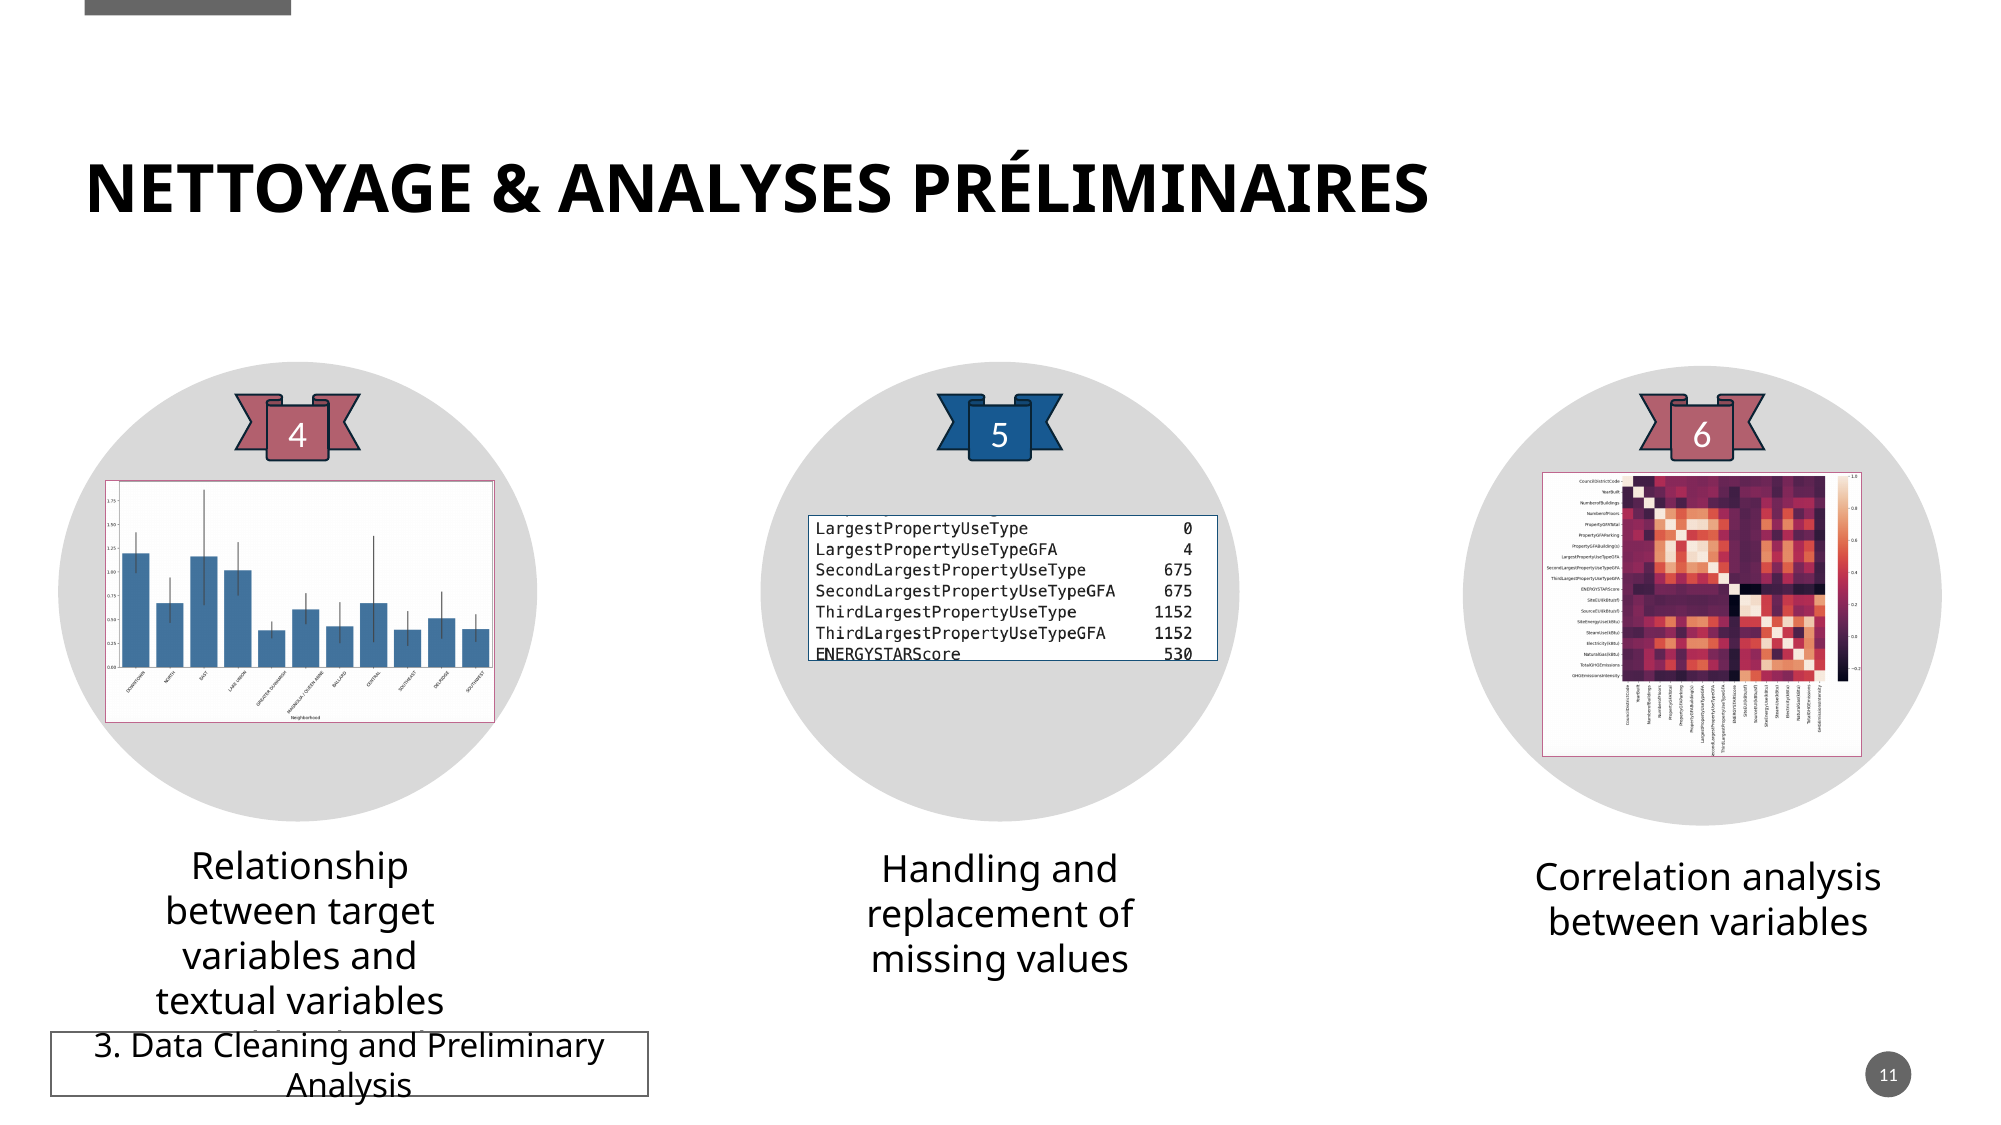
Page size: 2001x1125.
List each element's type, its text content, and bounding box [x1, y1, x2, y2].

text_box 3. Data Cleaning and Preliminary Analysis [50, 1031, 649, 1097]
text_box [759, 722, 1181, 1105]
picture [808, 515, 1218, 661]
text_box 5 [936, 393, 1064, 462]
picture [1542, 471, 1862, 757]
text_box Handling and replacement of missing values [812, 837, 1188, 988]
slide_number 11 [1864, 1059, 1913, 1090]
text_box [759, 360, 1241, 823]
text_box [57, 360, 539, 823]
title Nettoyage & Analyses préliminaires [84, 81, 1825, 300]
text_box [1461, 364, 1943, 827]
text_box Correlation analysis between variables [1518, 845, 1899, 951]
picture [105, 480, 495, 723]
text_box 6 [1638, 393, 1766, 462]
text_box Relationship between target variables and textual variables (neighborhood) [112, 835, 489, 1031]
text_box 4 [234, 393, 362, 462]
